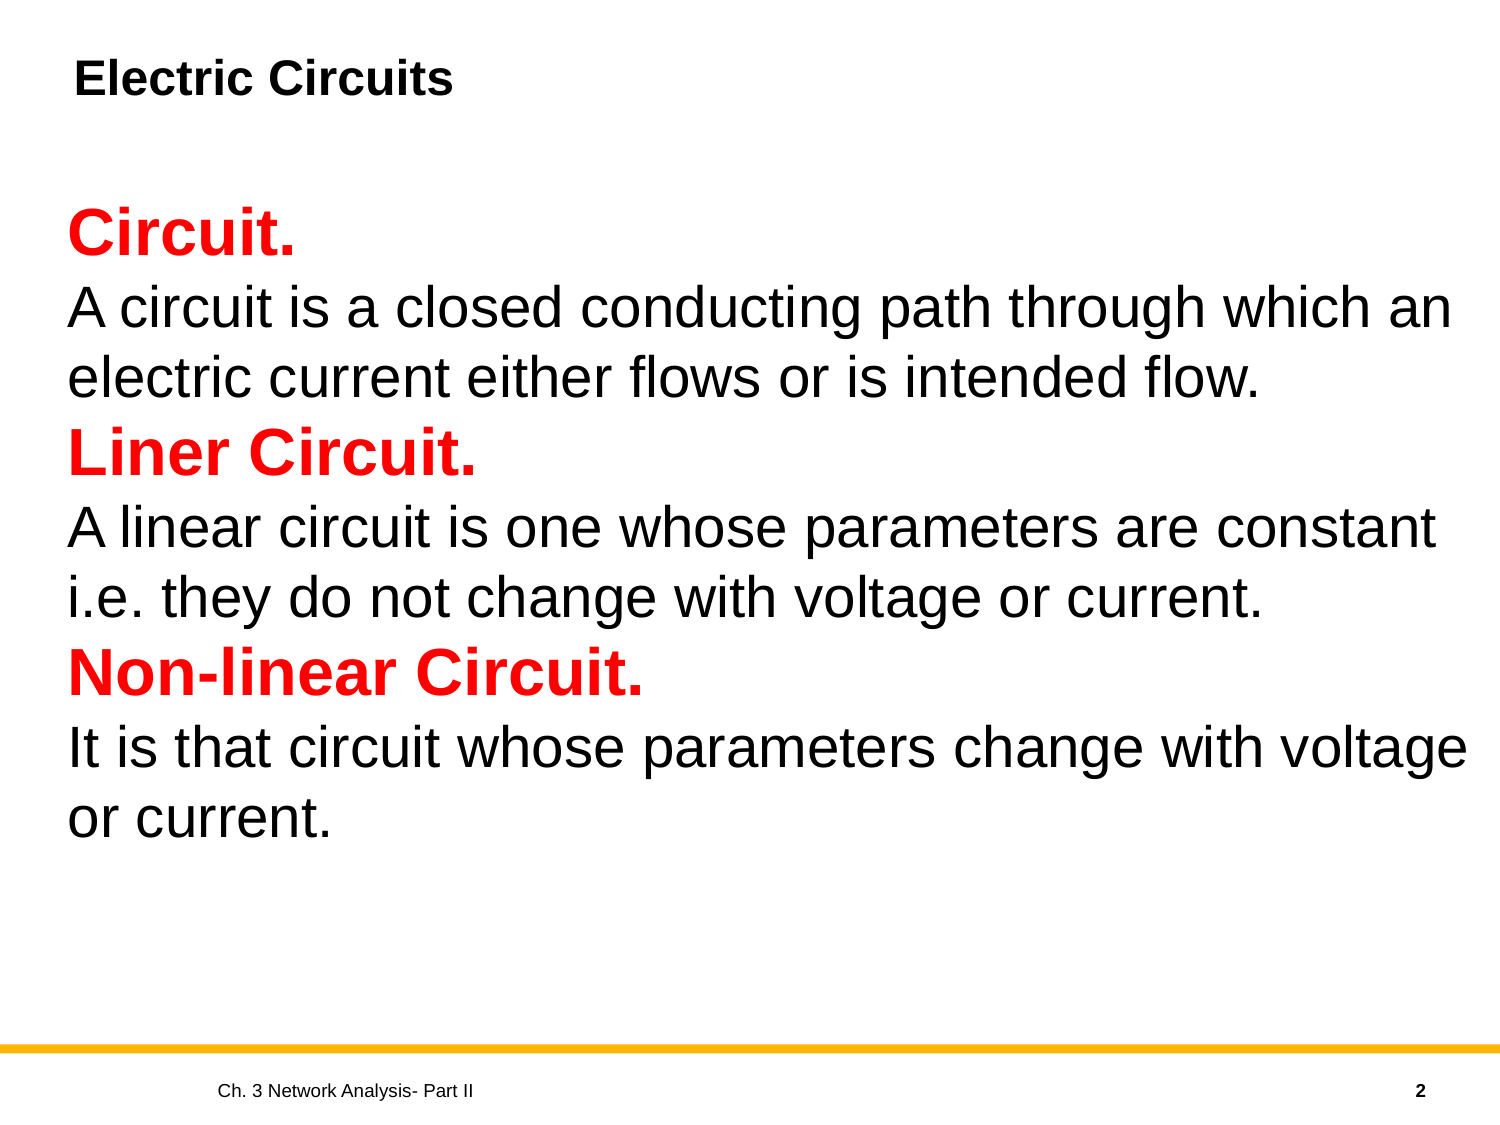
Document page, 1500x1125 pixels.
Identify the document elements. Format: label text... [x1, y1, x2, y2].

text_box Circuit. A circuit is a closed conducting path through which an electric current either flows or is intended flow. Liner Circuit. A linear circuit is one whose parameters are constant i.e. they do not change with voltage or current. Non-linear Circuit. It is that circuit whose parameters change with voltage or current. [52, 181, 1500, 857]
slide_number 2 [1283, 1071, 1442, 1109]
footer Ch. 3 Network Analysis- Part II [202, 1071, 1103, 1109]
title Electric Circuits [58, 45, 1184, 180]
